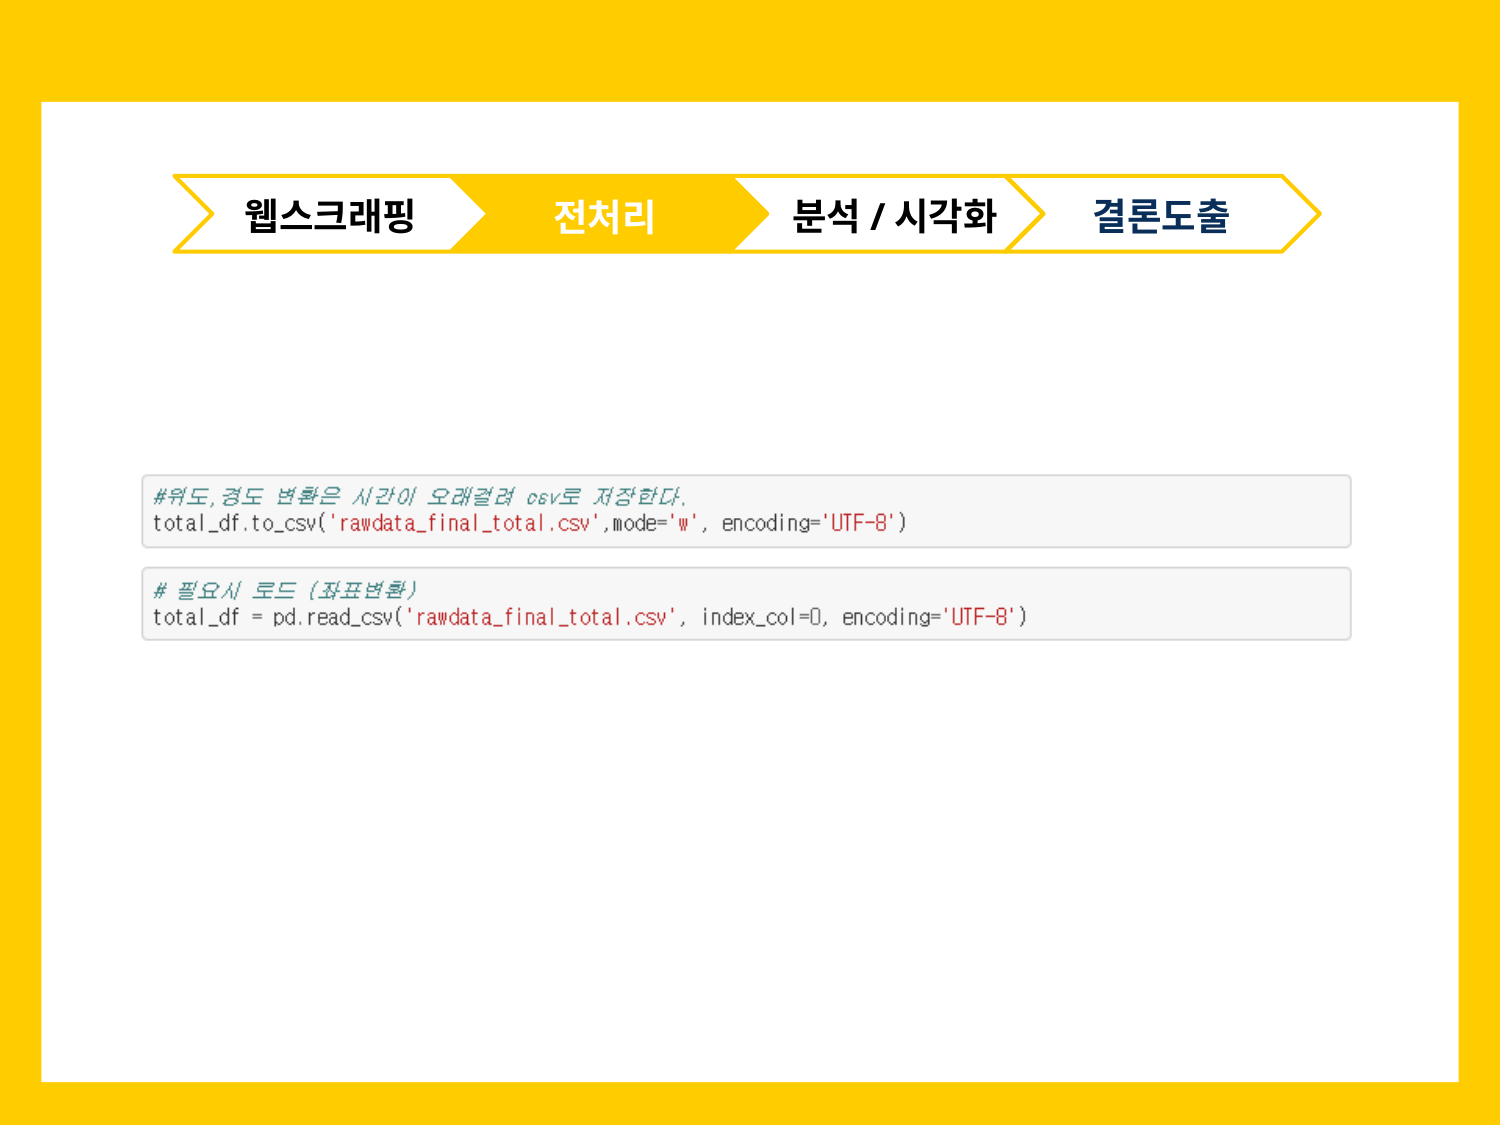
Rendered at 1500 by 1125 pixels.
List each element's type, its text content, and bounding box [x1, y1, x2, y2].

text_box 전처리 [524, 187, 686, 247]
text_box [1018, 193, 1039, 234]
picture [134, 469, 1366, 655]
text_box 웹스크래핑 [209, 185, 453, 246]
text_box 결론도출 [1062, 185, 1262, 246]
text_box [1003, 173, 1322, 254]
text_box [730, 173, 1010, 254]
text_box 분석/시각화 [772, 185, 1018, 246]
text_box [39, 100, 1461, 1084]
text_box [450, 173, 770, 254]
text_box [172, 173, 486, 254]
